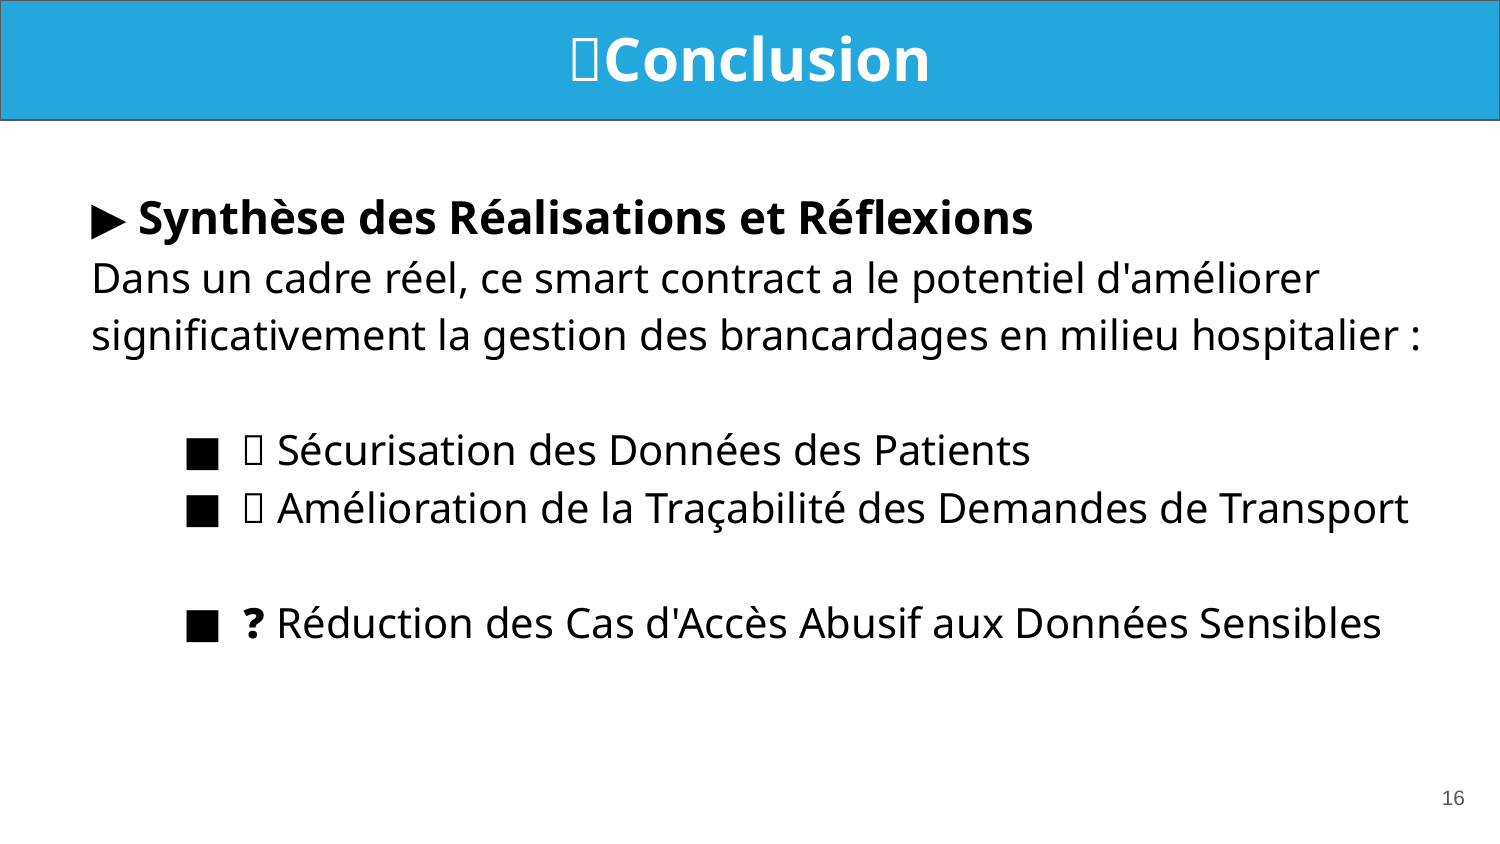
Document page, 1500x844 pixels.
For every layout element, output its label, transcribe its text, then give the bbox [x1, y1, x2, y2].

slide_number ‹#› [1389, 764, 1480, 830]
text_box ▶ Synthèse des Réalisations et Réflexions Dans un cadre réel, ce smart contract a le potentiel d'améliorer significativement la gestion des brancardages en milieu hospitalier : ✅ Sécurisation des Données des Patients ✅ Amélioration de la Traçabilité des Demandes de Transport ❓ Réduction des Cas d'Accès Abusif aux Données Sensibles [76, 165, 1449, 777]
title 📝Conclusion [51, 23, 1449, 109]
text_box [0, 0, 1500, 120]
